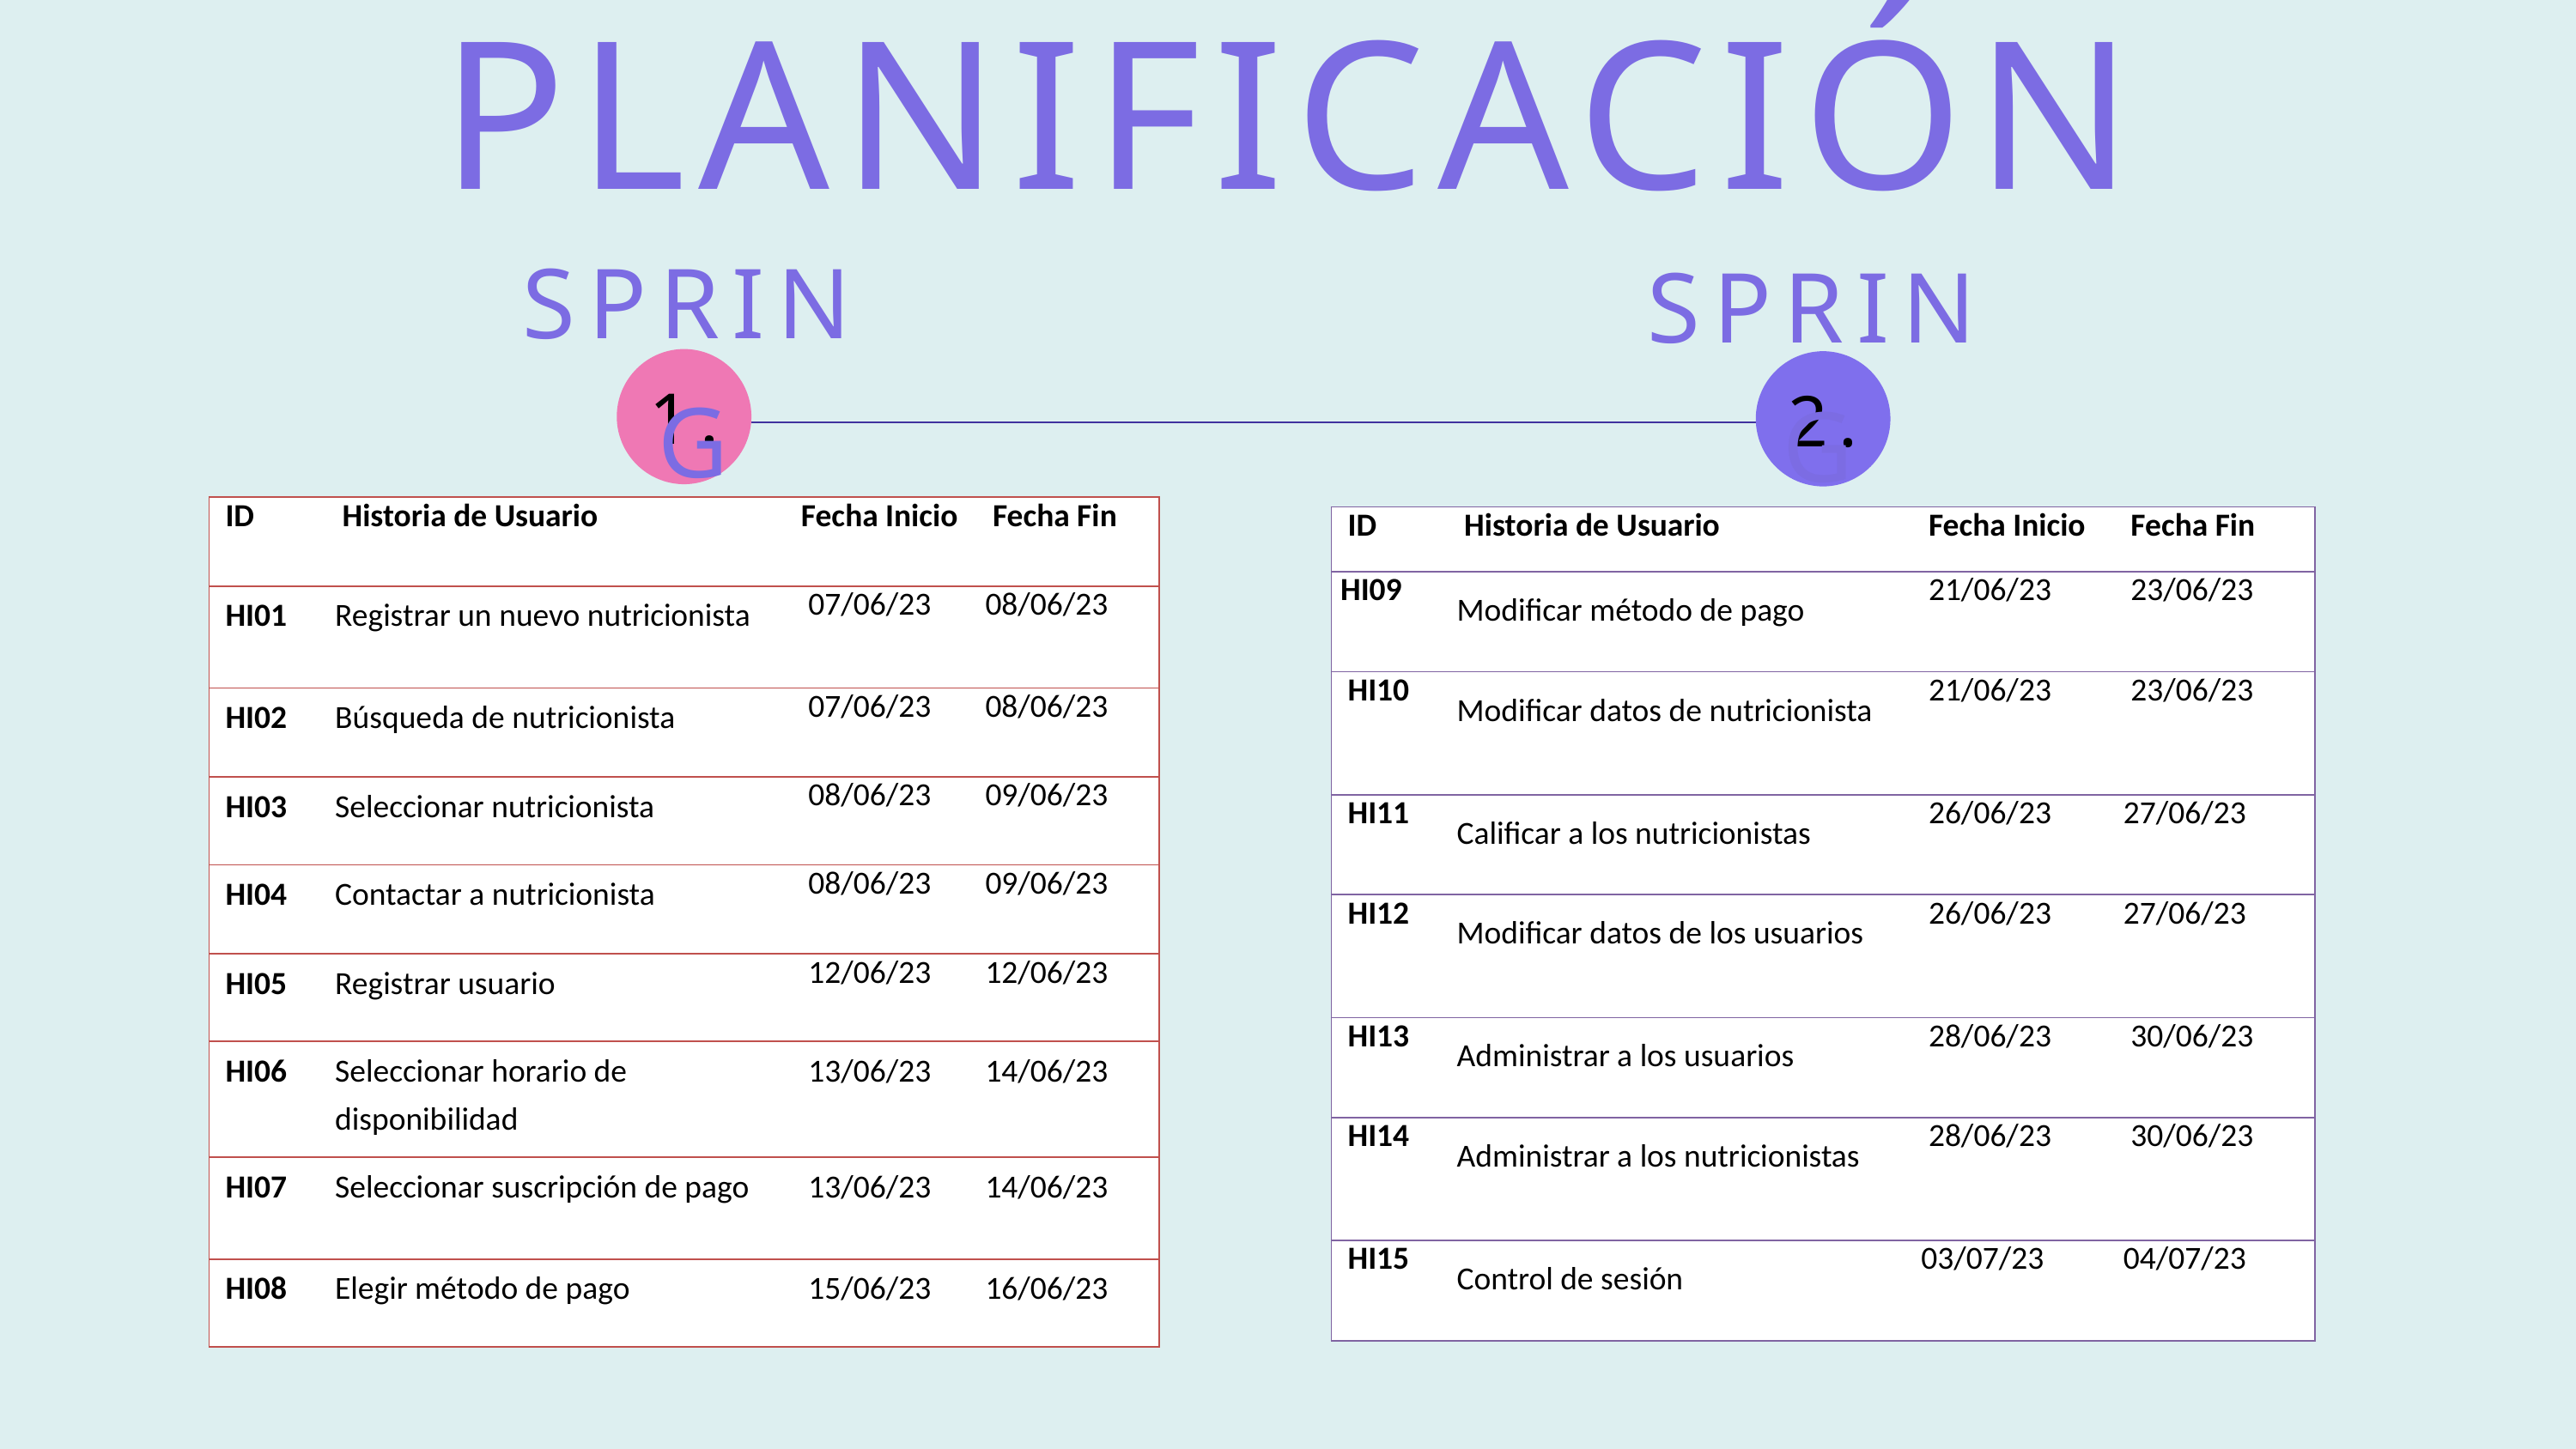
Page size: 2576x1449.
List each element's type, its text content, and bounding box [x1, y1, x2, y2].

table_cell 23/06/23 [2114, 672, 2314, 794]
table_cell 08/06/23 [793, 778, 976, 864]
table_cell 16/06/23 [976, 1260, 1158, 1346]
table_cell Seleccionar nutricionista [326, 778, 793, 864]
table_cell Modificar datos de nutricionista [1448, 672, 1912, 794]
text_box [616, 349, 752, 485]
table_cell 14/06/23 [976, 1042, 1158, 1156]
table_cell 09/06/23 [976, 865, 1158, 953]
table_cell HI06 [210, 1042, 326, 1156]
table_header Fecha Inicio [1912, 507, 2114, 571]
table_header Historia de Usuario [326, 498, 793, 585]
table_cell 27/06/23 [2114, 895, 2314, 1017]
table_cell 21/06/23 [1912, 672, 2114, 794]
table_cell Modificar método de pago [1448, 573, 1912, 671]
table_cell 26/06/23 [1912, 895, 2114, 1017]
table_cell HI05 [210, 955, 326, 1040]
table_cell 04/07/23 [2114, 1241, 2314, 1340]
table_header Fecha Inicio [793, 498, 976, 585]
table_cell Administrar a los nutricionistas [1448, 1119, 1912, 1240]
table_cell 30/06/23 [2114, 1119, 2314, 1240]
table_cell 12/06/23 [793, 955, 976, 1040]
table_cell Búsqueda de nutricionista [326, 688, 793, 776]
table_header ID [210, 498, 326, 585]
table_cell 26/06/23 [1912, 796, 2114, 894]
table_cell 28/06/23 [1912, 1119, 2114, 1240]
table_header Fecha Fin [2114, 507, 2314, 571]
table_cell 23/06/23 [2114, 573, 2314, 671]
table_cell 08/06/23 [976, 587, 1158, 688]
table_cell 21/06/23 [1912, 573, 2114, 671]
table_cell HI04 [210, 865, 326, 953]
table_cell 07/06/23 [793, 587, 976, 688]
table_cell HI10 [1332, 672, 1448, 794]
table_cell HI14 [1332, 1119, 1448, 1240]
table_cell HI09 [1332, 573, 1448, 671]
table_cell HI02 [210, 688, 326, 776]
table_cell 09/06/23 [976, 778, 1158, 864]
table_cell Administrar a los usuarios [1448, 1018, 1912, 1117]
table_cell 12/06/23 [976, 955, 1158, 1040]
table_cell Modificar datos de los usuarios [1448, 895, 1912, 1017]
table_cell 03/07/23 [1912, 1241, 2114, 1340]
table_cell 07/06/23 [793, 688, 976, 776]
table_cell Registrar un nuevo nutricionista [326, 587, 793, 688]
table_cell Contactar a nutricionista [326, 865, 793, 953]
table_cell HI13 [1332, 1018, 1448, 1117]
table_cell HI03 [210, 778, 326, 864]
table_cell Seleccionar horario de disponibilidad [326, 1042, 793, 1156]
table_cell 30/06/23 [2114, 1018, 2314, 1117]
table_cell Calificar a los nutricionistas [1448, 796, 1912, 894]
table_cell 15/06/23 [793, 1260, 976, 1346]
text_box PLANIFICACIÓN [144, 91, 2432, 231]
text_box SPRING [490, 212, 897, 496]
table_cell 13/06/23 [793, 1042, 976, 1156]
table_cell 13/06/23 [793, 1158, 976, 1258]
table_cell Seleccionar suscripción de pago [326, 1158, 793, 1258]
table_cell Registrar usuario [326, 955, 793, 1040]
text_box SPRING [1615, 216, 2021, 506]
table_header ID [1332, 507, 1448, 571]
table_cell HI11 [1332, 796, 1448, 894]
table_cell Control de sesión [1448, 1241, 1912, 1340]
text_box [1755, 350, 1892, 487]
table_cell 28/06/23 [1912, 1018, 2114, 1117]
table_cell HI07 [210, 1158, 326, 1258]
table_cell 27/06/23 [2114, 796, 2314, 894]
table_cell HI15 [1332, 1241, 1448, 1340]
table_cell HI12 [1332, 895, 1448, 1017]
table_cell Elegir método de pago [326, 1260, 793, 1346]
table_cell 14/06/23 [976, 1158, 1158, 1258]
table_cell 08/06/23 [976, 688, 1158, 776]
table_cell 08/06/23 [793, 865, 976, 953]
table_header Fecha Fin [976, 498, 1158, 585]
table_header Historia de Usuario [1448, 507, 1912, 571]
table_cell HI08 [210, 1260, 326, 1346]
table_cell HI01 [210, 587, 326, 688]
